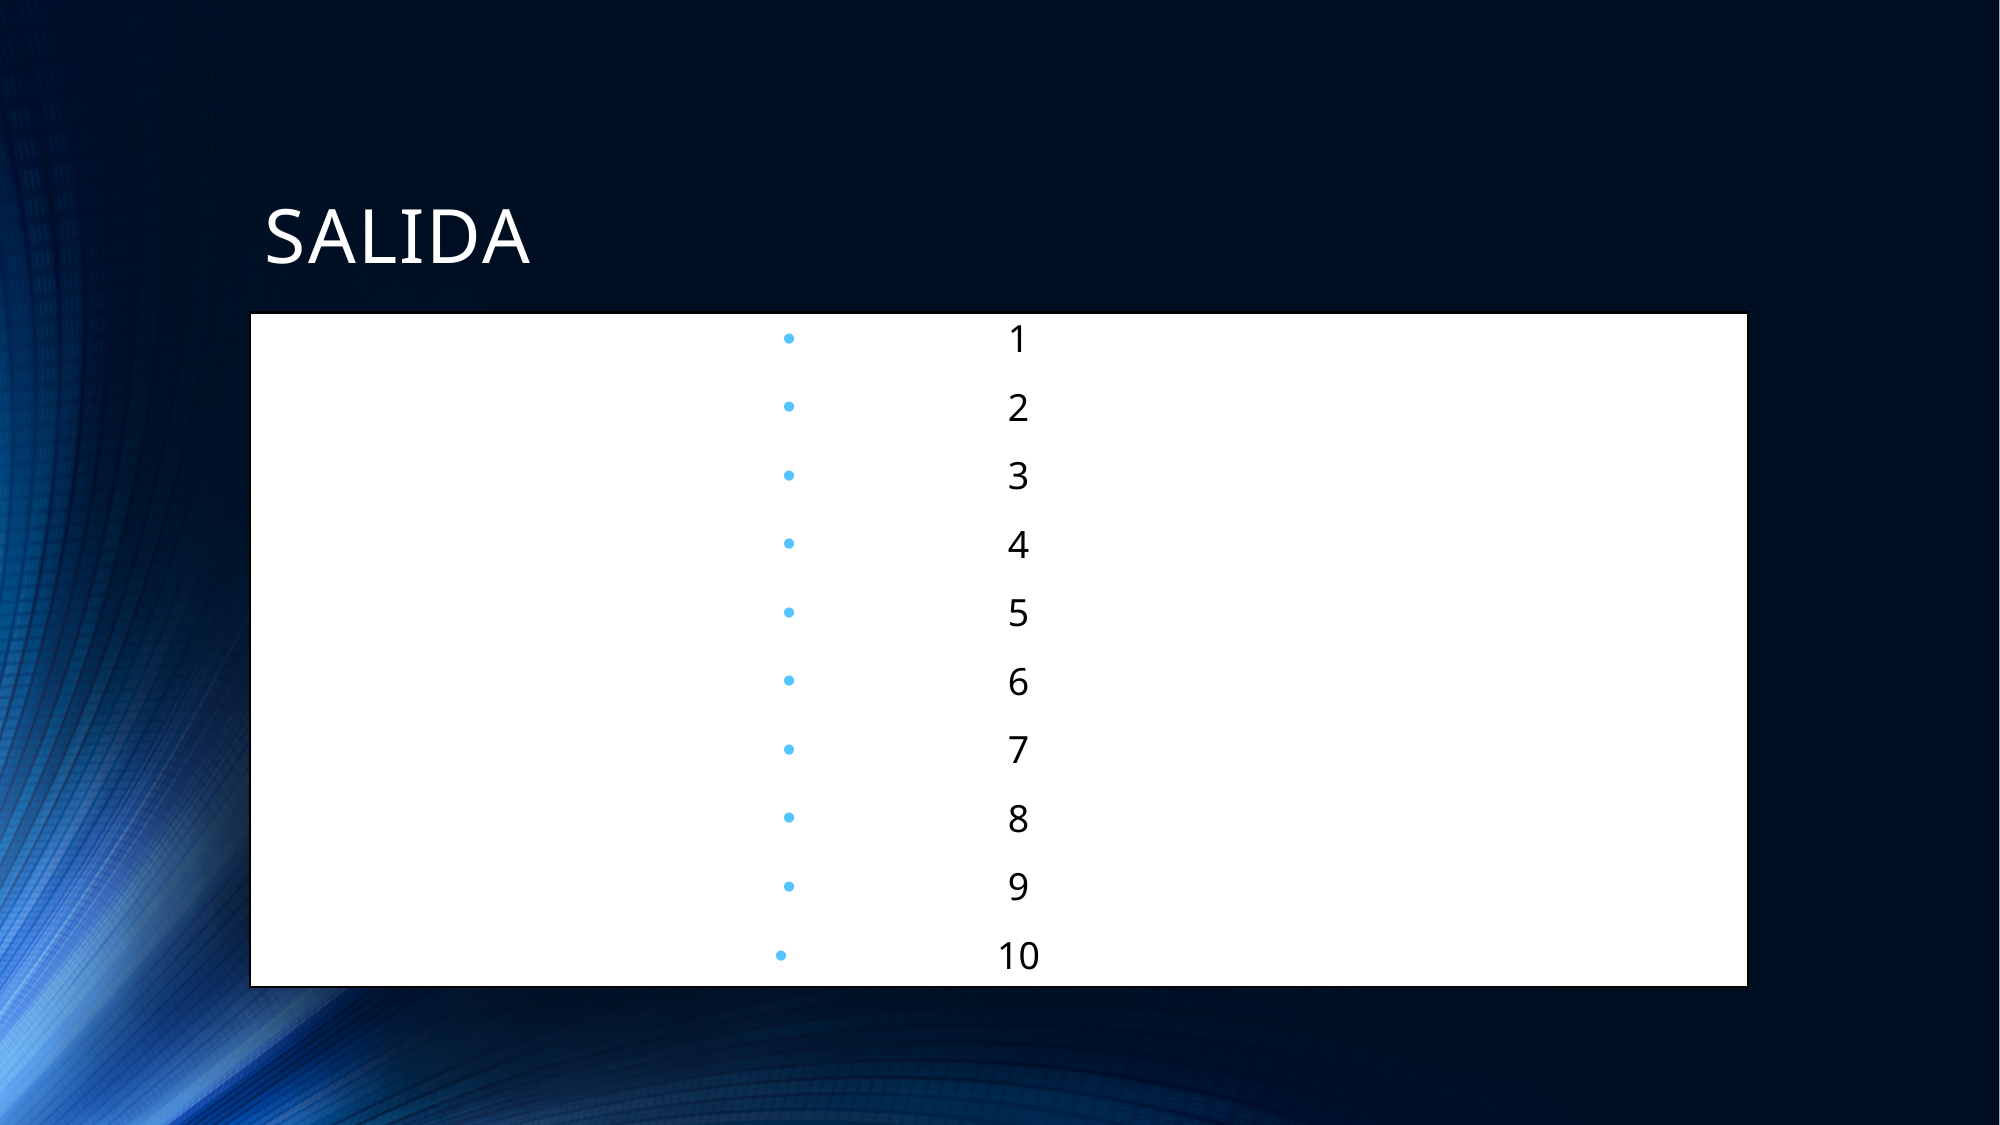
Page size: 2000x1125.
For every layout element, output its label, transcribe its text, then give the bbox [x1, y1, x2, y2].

title SALIDA [249, 62, 1750, 288]
list 1 2 3 4 5 6 7 8 9 10 [249, 311, 1749, 988]
picture [0, 0, 2000, 1125]
